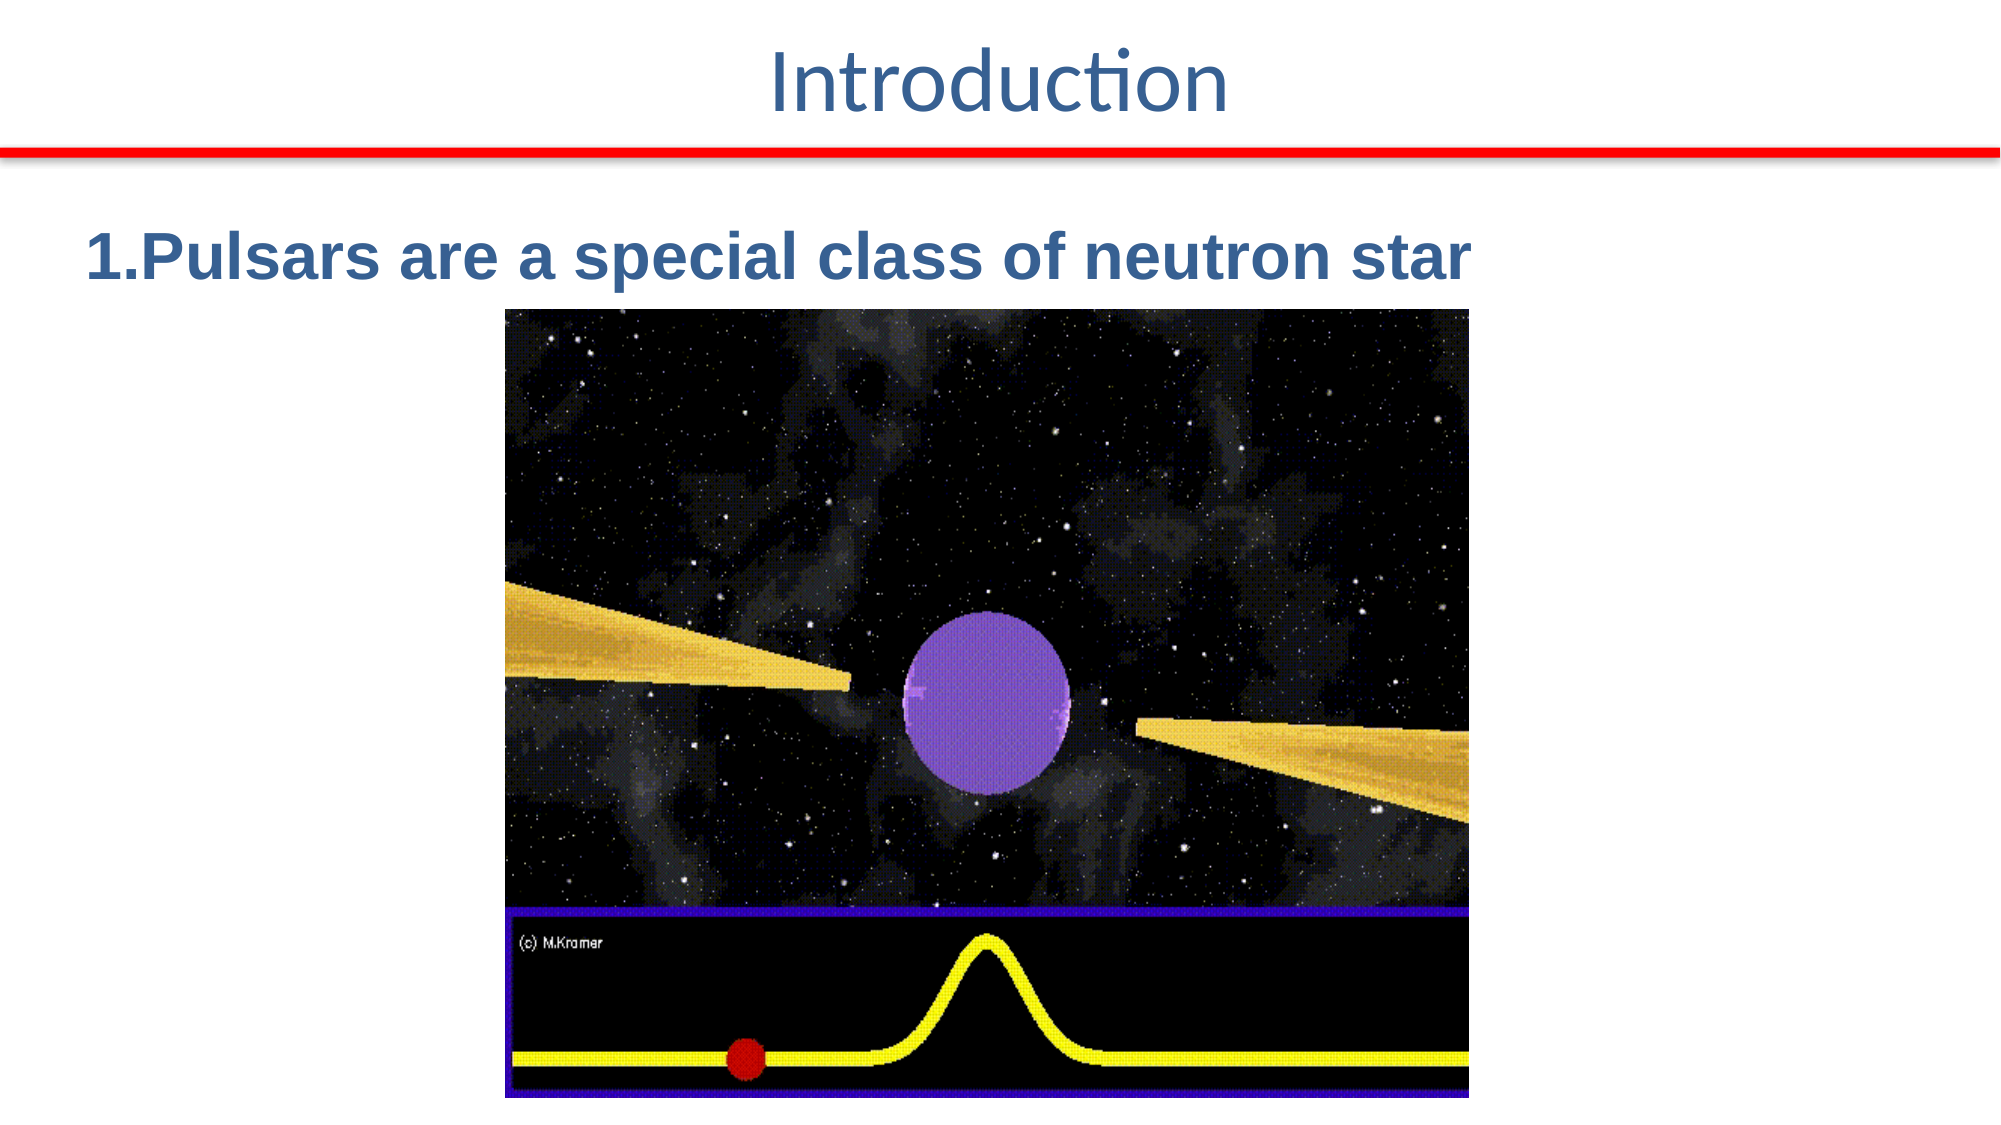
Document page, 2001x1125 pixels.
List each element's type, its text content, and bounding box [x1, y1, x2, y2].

picture [505, 309, 1469, 1098]
title Introduction [99, 4, 1900, 146]
text_box 1.Pulsars are a special class of neutron star [70, 205, 1508, 301]
